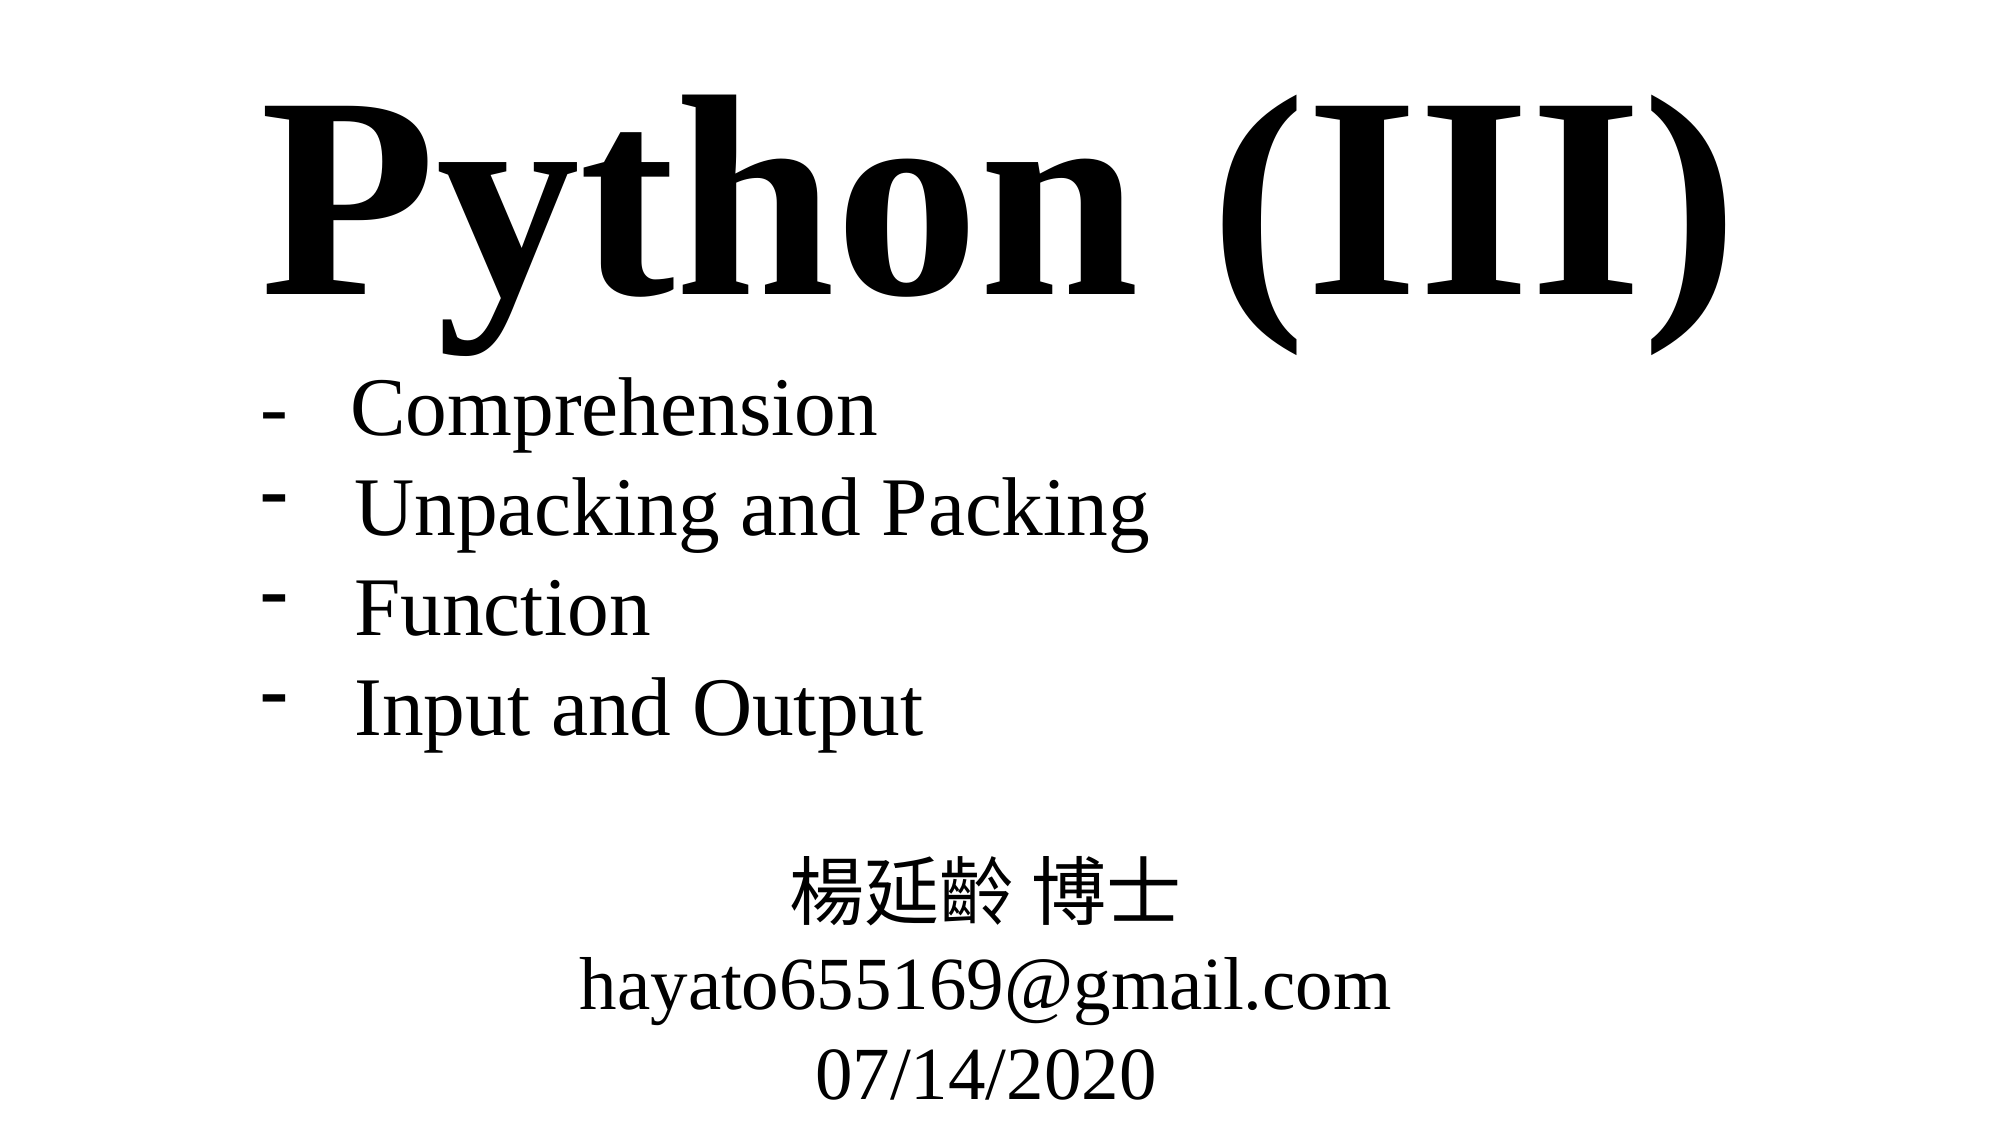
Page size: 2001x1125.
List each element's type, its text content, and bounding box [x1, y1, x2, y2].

text_box Python (III) - Comprehension Unpacking and Packing Function Input and Output [245, 0, 1754, 860]
text_box 楊延齡 博士 hayato655169@gmail.com 07/14/2020 [565, 837, 1407, 1122]
